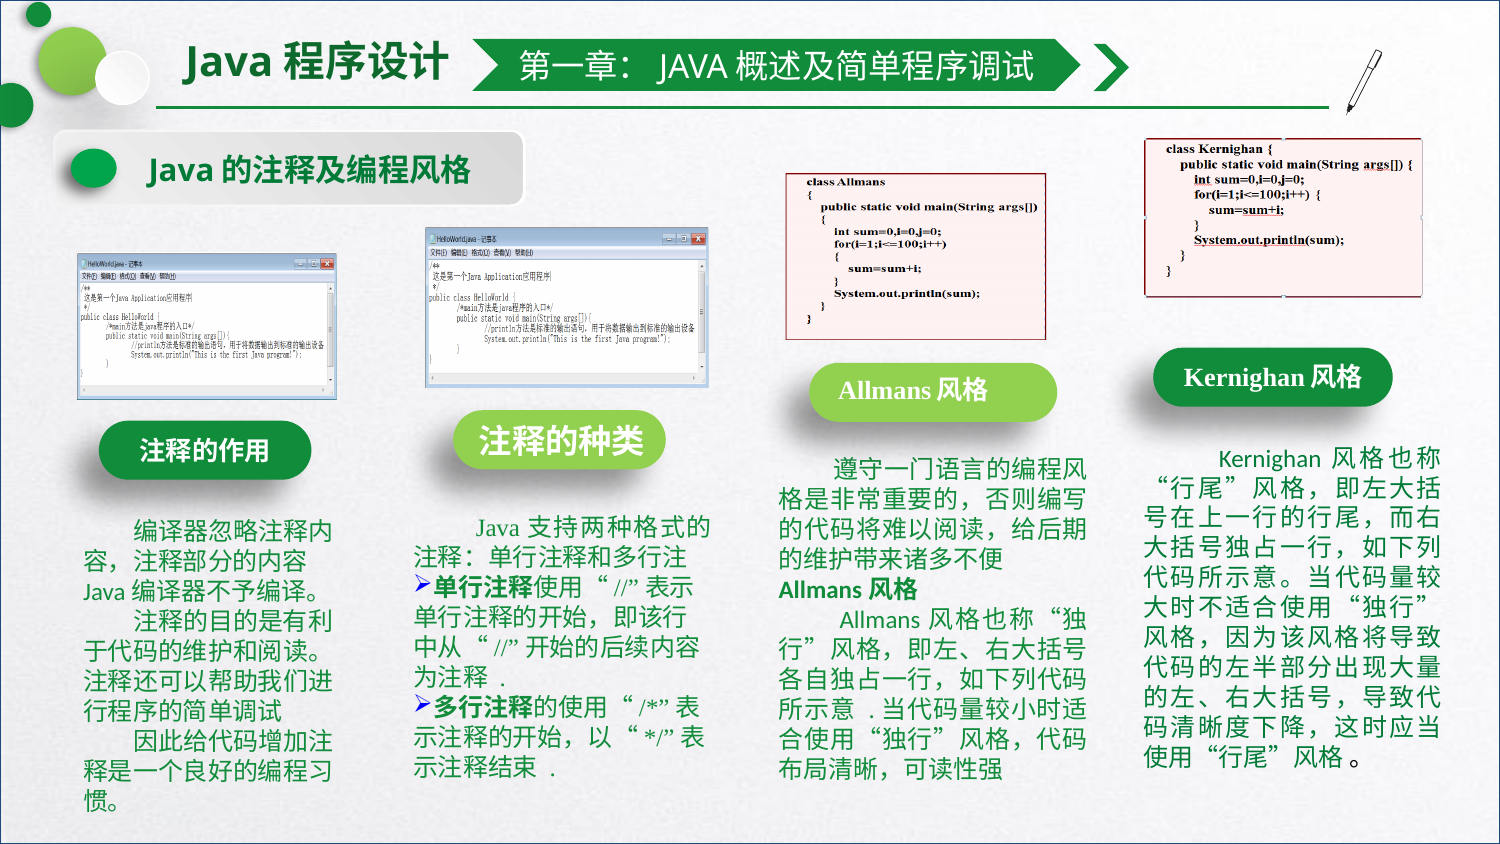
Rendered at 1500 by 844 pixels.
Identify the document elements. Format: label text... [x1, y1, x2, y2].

text_box [1093, 43, 1129, 92]
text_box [808, 356, 1058, 423]
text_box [785, 171, 1047, 340]
text_box Java支持两种格式的注释：单行注释和多行注 单行注释使用“//”表示单行注释的开始，即该行中从“//”开始的后续内容为注释 . 多行注释的使用“/*”表示注释的开始，以“*/”表示注释结束 . [398, 504, 727, 789]
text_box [1152, 342, 1393, 409]
picture [1, 1, 1499, 843]
text_box 第一章：JAVA概述及简单程序调试 [472, 38, 1081, 91]
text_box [424, 226, 709, 389]
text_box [52, 129, 526, 207]
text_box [76, 252, 337, 400]
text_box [452, 406, 668, 473]
text_box Kernighan风格也称“行尾”风格，即左大括号在上一行的行尾，而右大括号独占一行，如下列代码所示意。当代码量较大时不适合使用“独行”风格，因为该风格将导致代码的左半部分出现大量的左、右大括号，导致代码清晰度下降，这时应当使用“行尾”风格 。 [1126, 433, 1459, 777]
text_box 遵守一门语言的编程风格是非常重要的，否则编写的代码将难以阅读，给后期的维护带来诸多不便 Allmans风格 Allmans风格也称“独行”风格，即左、右大括号各自独占一行，如下列代码所示意 .当代码量较小时适合使用“独行”风格，代码布局清晰，可读性强 [761, 445, 1105, 800]
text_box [1143, 138, 1423, 298]
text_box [98, 417, 312, 484]
text_box 编译器忽略注释内容，注释部分的内容Java编译器不予编译。 注释的目的是有利于代码的维护和阅读。注释还可以帮助我们进行程序的简单调试 因此给代码增加注释是一个良好的编程习惯。 [66, 507, 372, 791]
